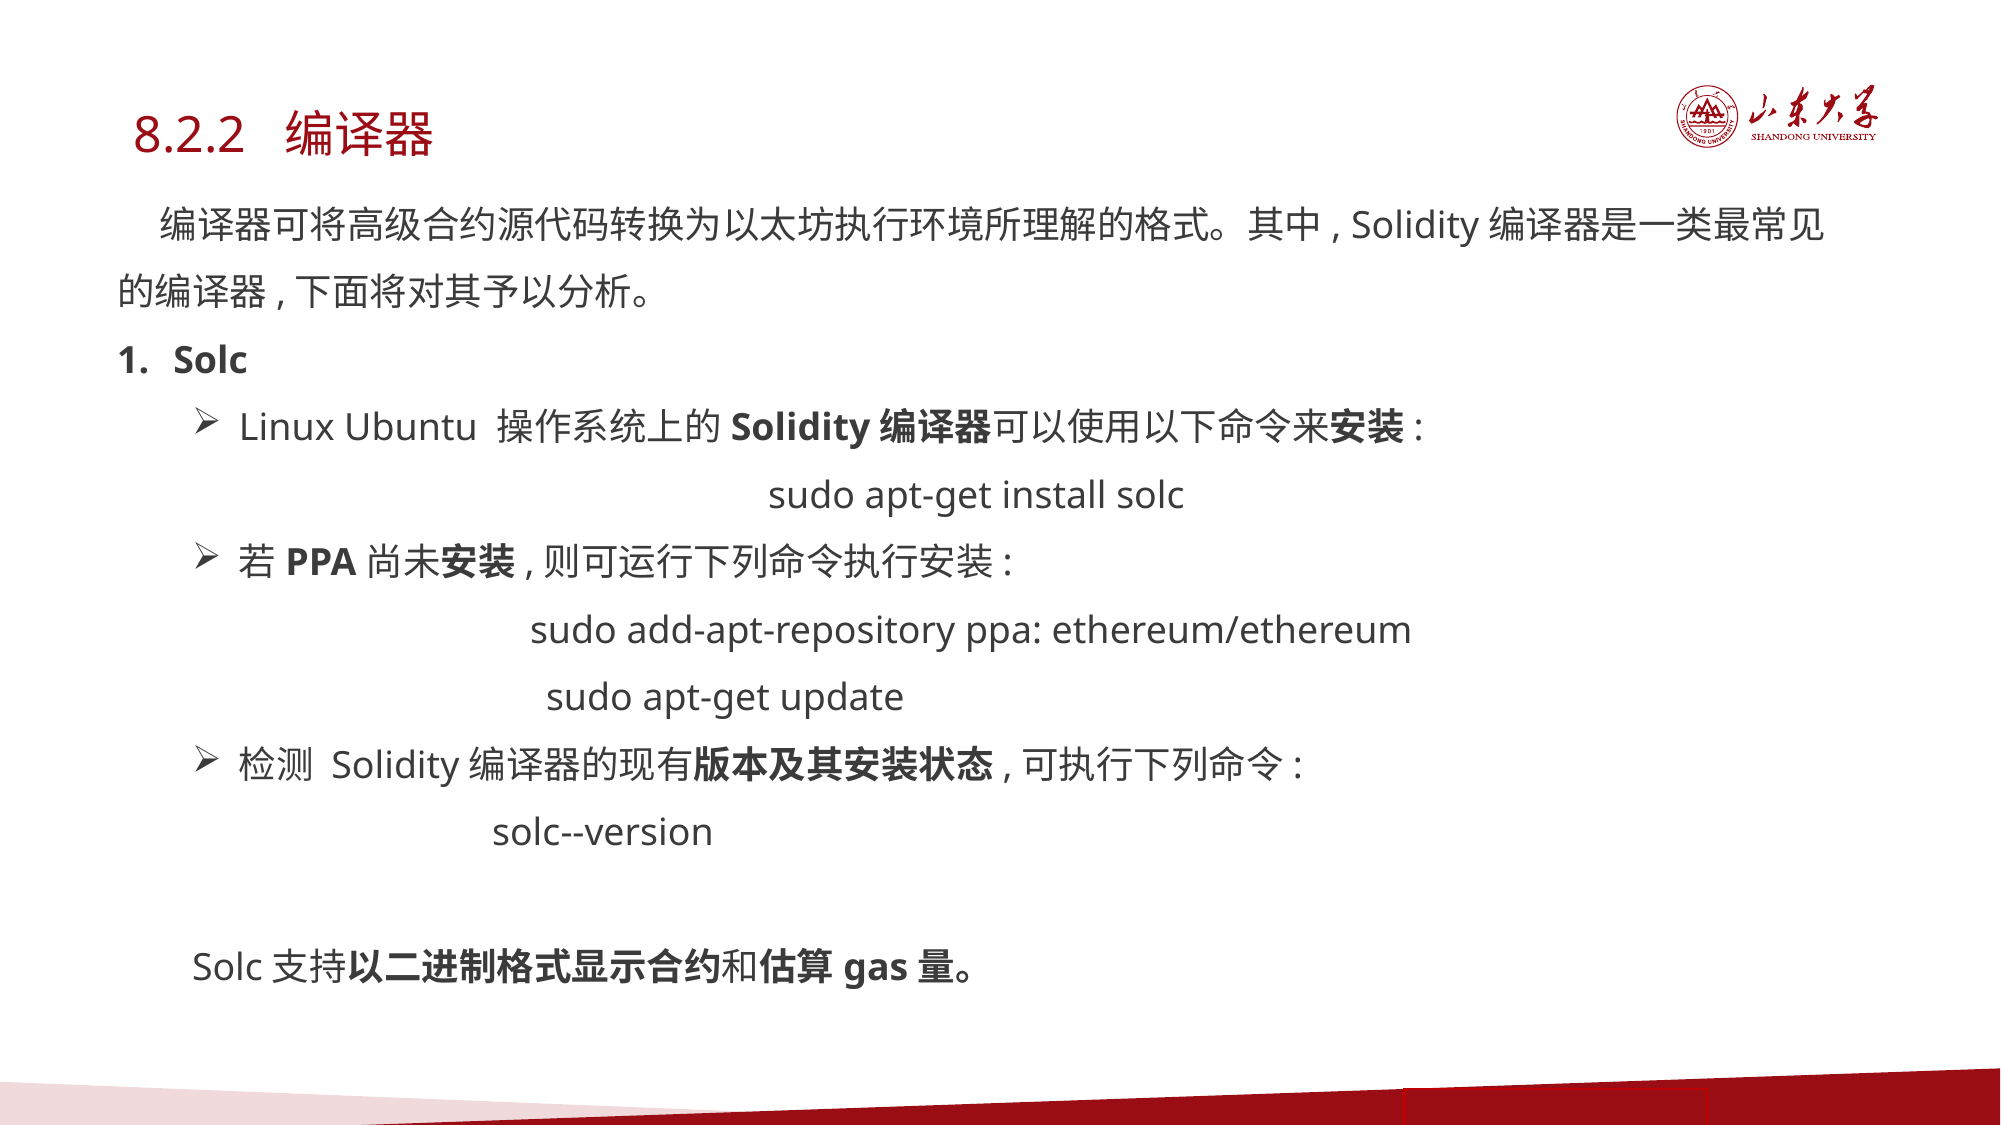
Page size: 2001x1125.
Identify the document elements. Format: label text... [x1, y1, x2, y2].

text_box 8.2.2 编译器 [119, 95, 1022, 170]
text_box [1403, 1088, 1708, 1125]
text_box 编译器可将高级合约源代码转换为以太坊执行环境所理解的格式。其中, Solidity编译器是一类最常见的编译器,下面将对其予以分析。 Solc Linux Ubuntu 操作系统上的Solidity编译器可以使用以下命令来安装: sudo apt-get install solc 若PPA尚未安装,则可运行下列命令执行安装: sudo add-apt-repository ppa: ethereum/ethereum sudo apt-get update 检测 Solidity编译器的现有版本及其安装状态,可执行下列命令: solc--version Solc支持以二进制格式显示合约和估算gas量。 [102, 170, 1851, 996]
